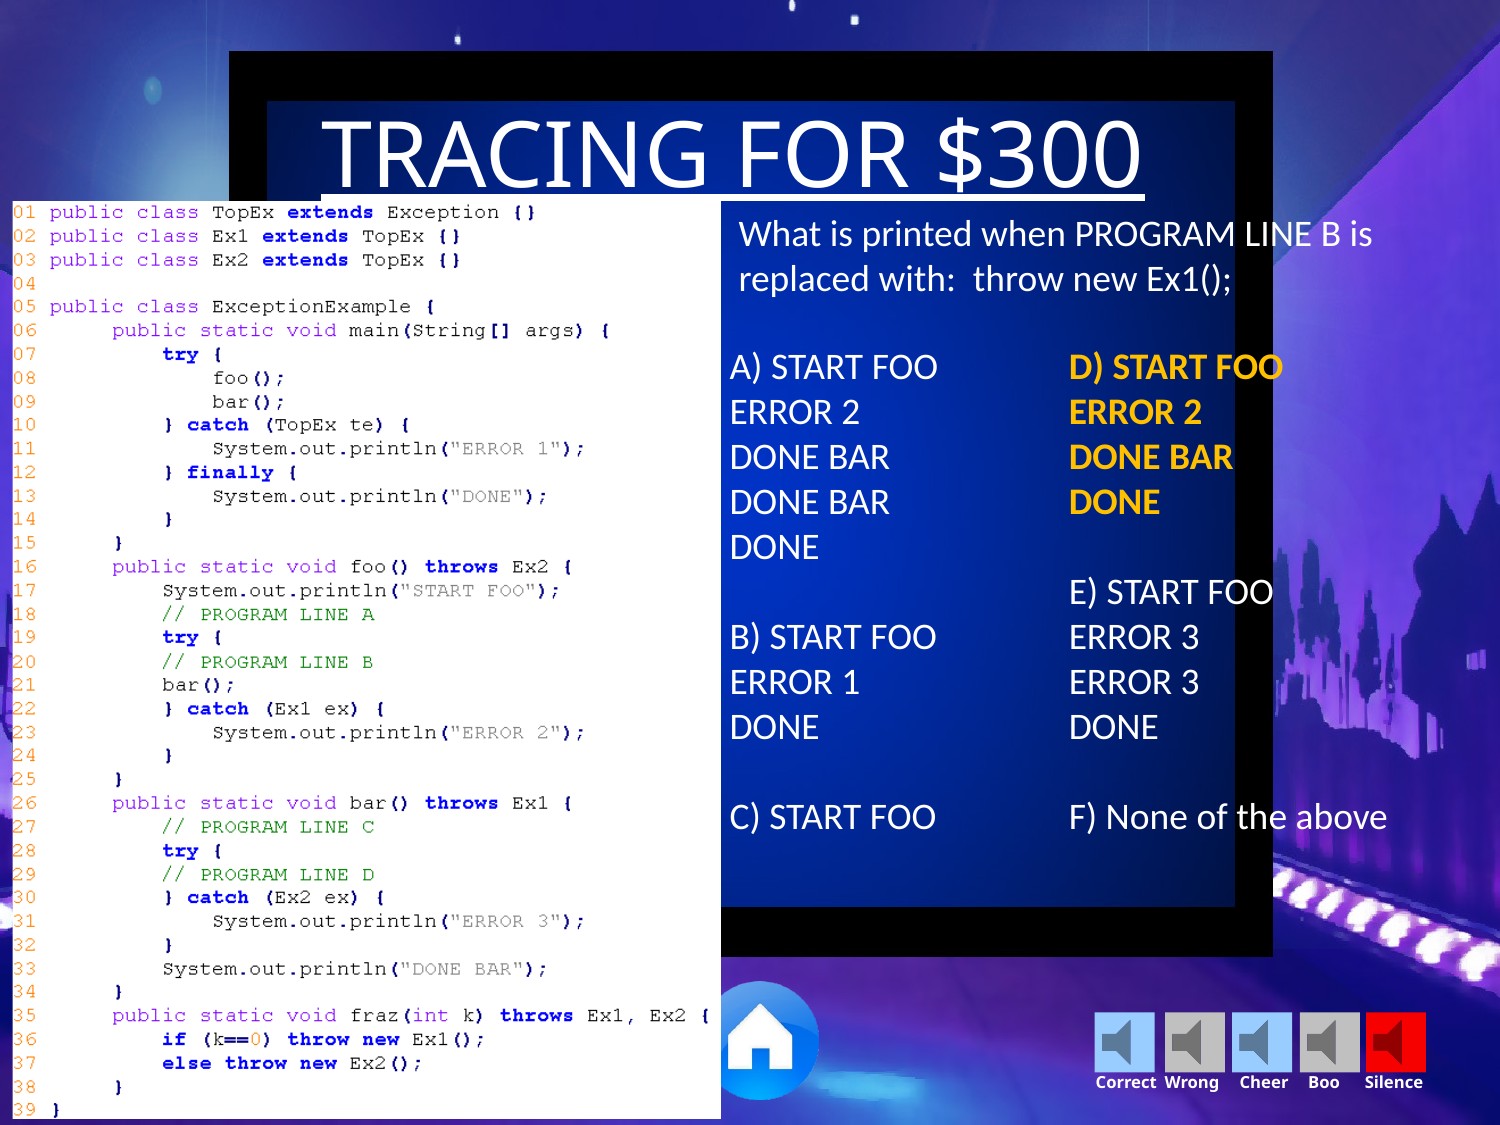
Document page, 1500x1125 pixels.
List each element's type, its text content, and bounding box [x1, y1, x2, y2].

text_box What is printed when PROGRAM LINE B is replaced with: throw new Ex1(); [723, 201, 1391, 308]
picture [0, 0, 1500, 1125]
text_box TRACING FOR $300 [112, 88, 1354, 201]
text_box A) START FOO ERROR 2 DONE BAR DONE BAR DONE B) START FOO ERROR 1 DONE C) START FOO D) START FOO ERROR 2 DONE BAR DONE E) START FOO ERROR 3 ERROR 3 DONE F) None of the above [726, 334, 1423, 998]
